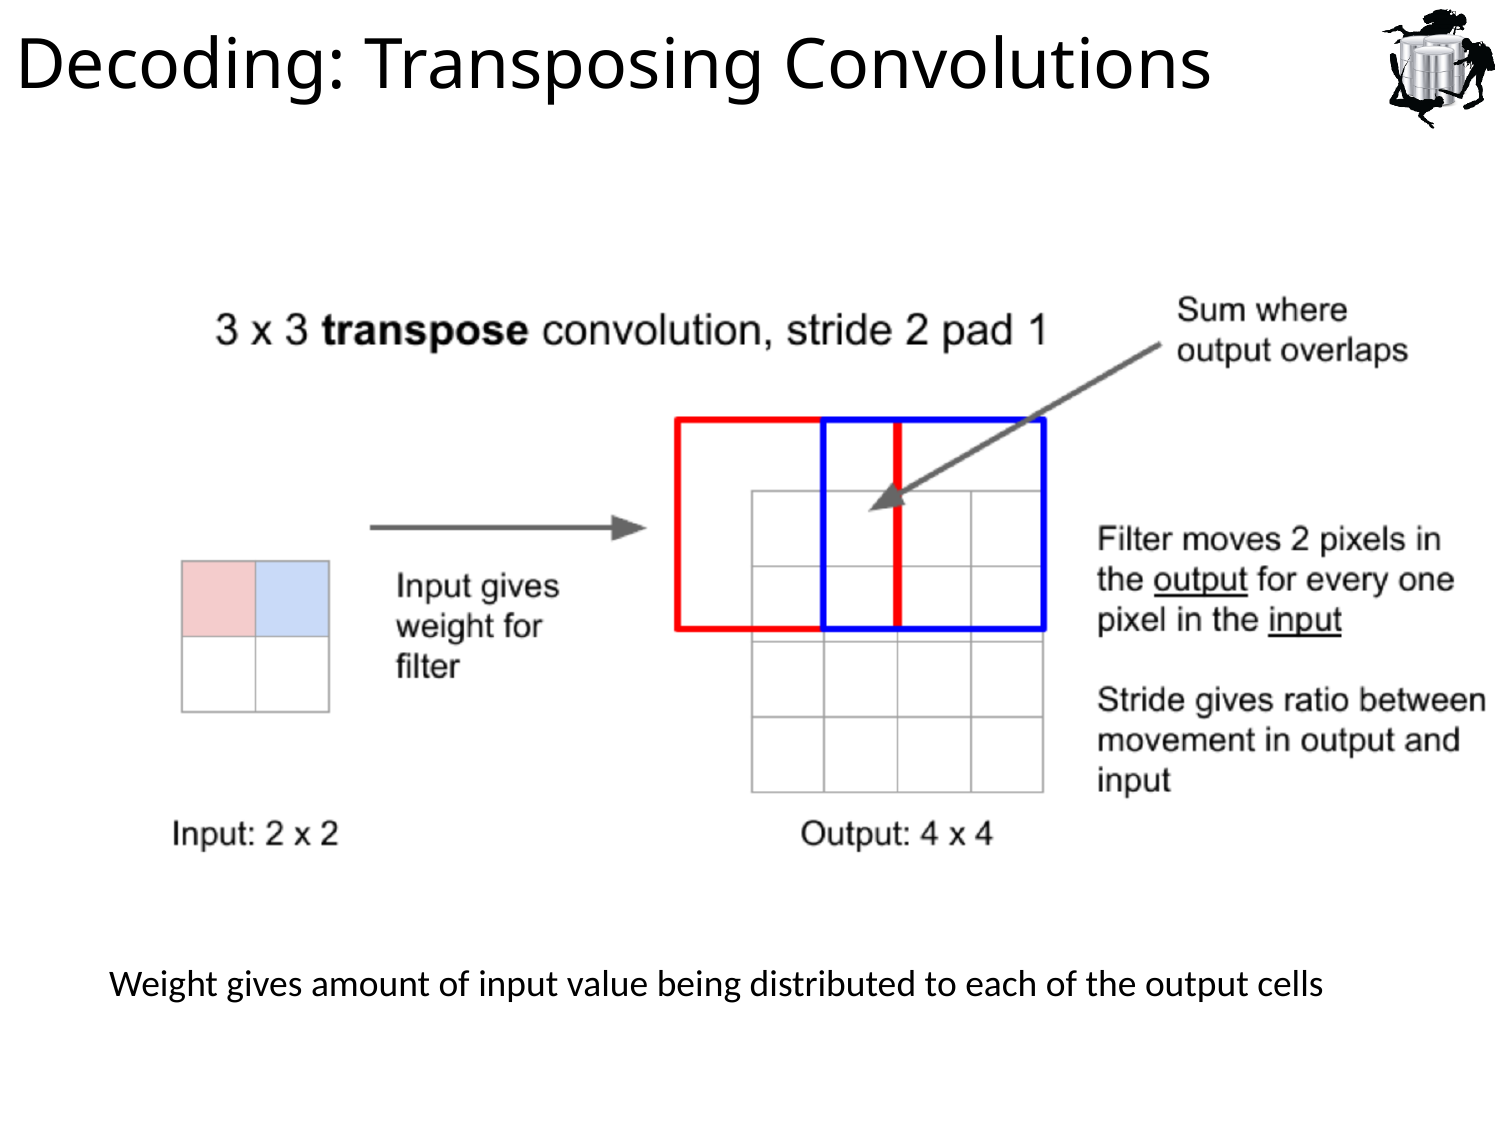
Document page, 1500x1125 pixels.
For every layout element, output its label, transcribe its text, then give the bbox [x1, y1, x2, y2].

text_box Weight gives amount of input value being distributed to each of the output cells [94, 952, 1340, 1012]
title Decoding: Transposing Convolutions [0, 0, 1377, 131]
picture [1377, 5, 1498, 131]
picture [0, 262, 1500, 863]
